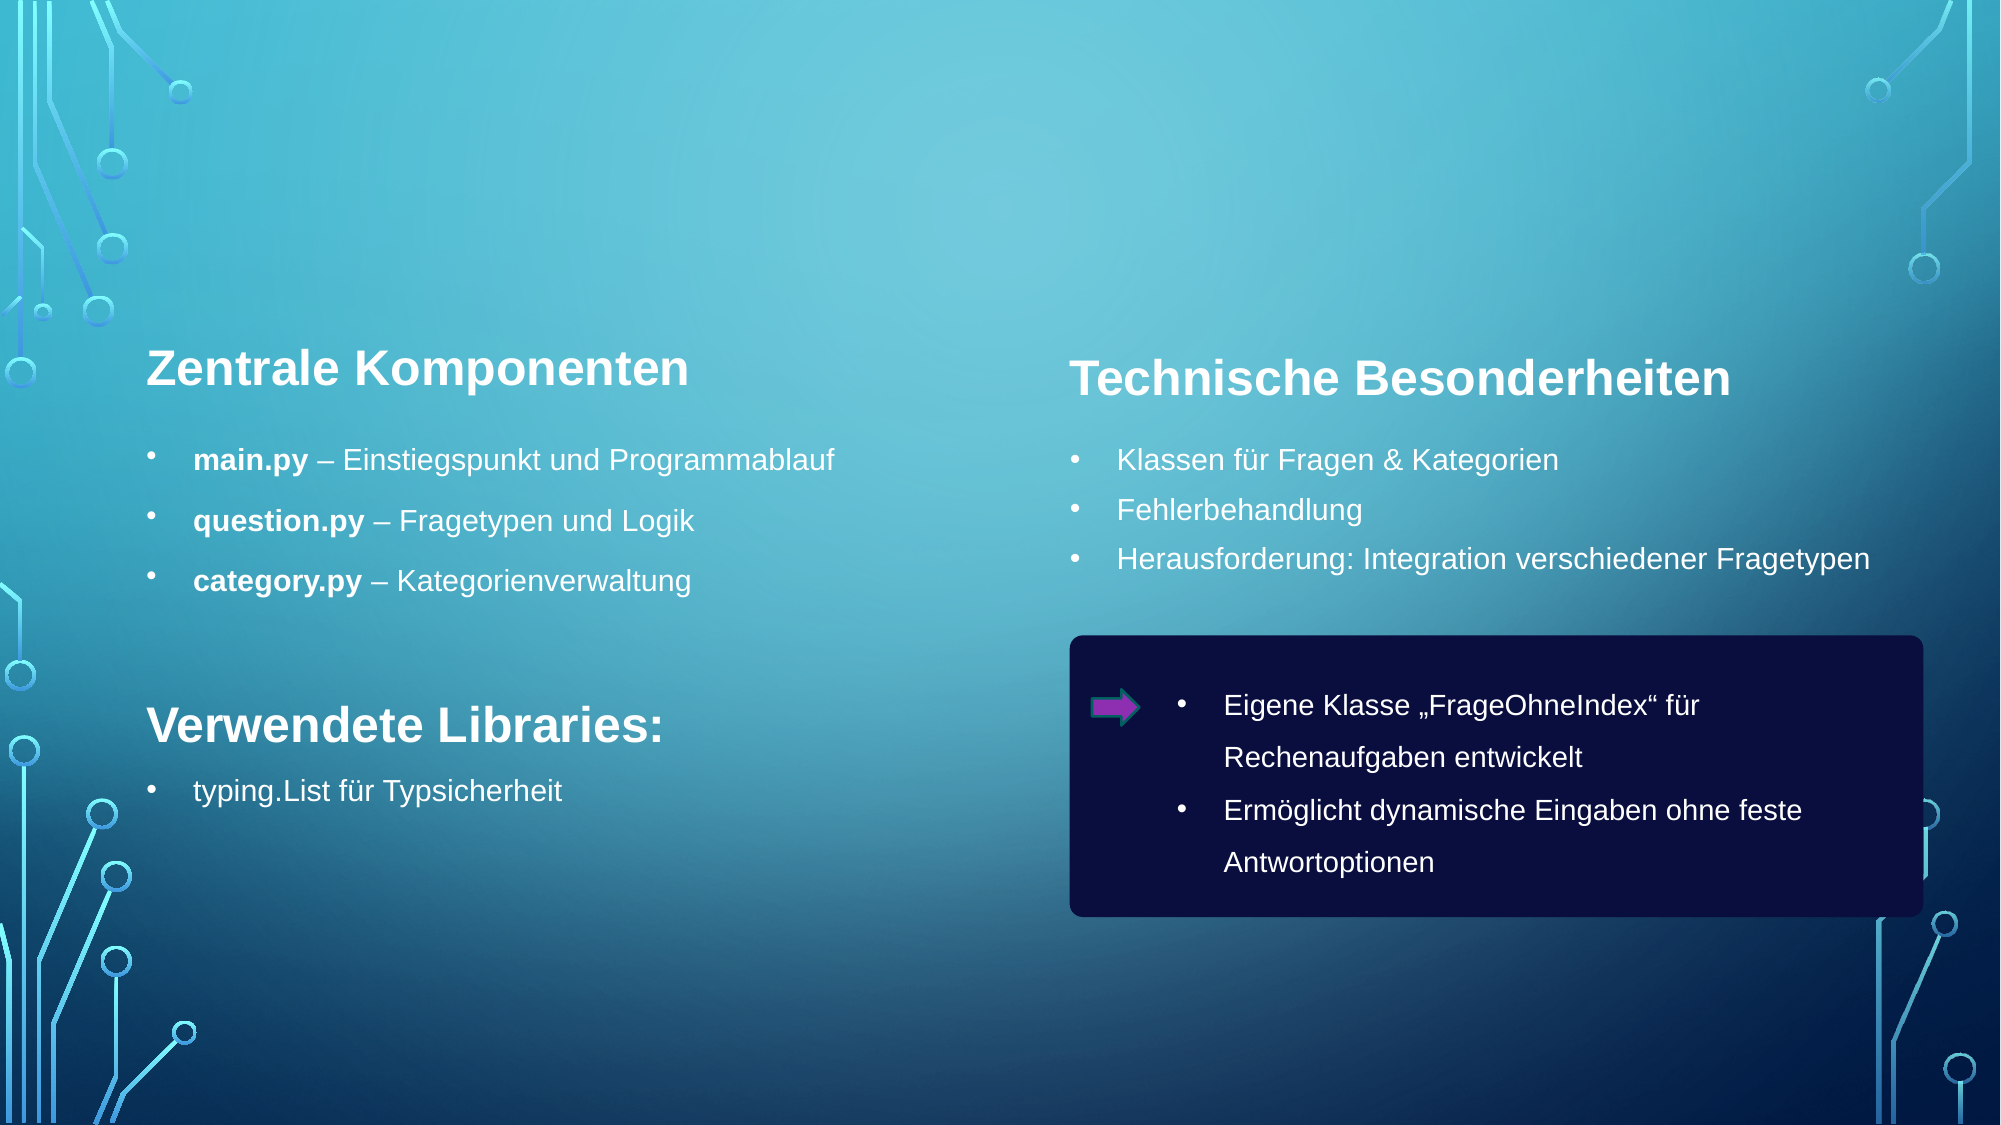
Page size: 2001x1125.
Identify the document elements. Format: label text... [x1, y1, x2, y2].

text_box Eigene Klasse „FrageOhneIndex“ für Rechenaufgaben entwickelt Ermöglicht dynamische Eingaben ohne feste Antwortoptionen [1161, 661, 1872, 886]
text_box category.py – Kategorienverwaltung [146, 548, 1000, 598]
text_box question.py – Fragetypen und Logik [146, 487, 1000, 538]
text_box Klassen für Fragen & Kategorien Fehlerbehandlung Herausforderung: Integration verschiedener Fragetypen [1069, 427, 1924, 527]
text_box [1090, 688, 1141, 727]
text_box main.py – Einstiegspunkt und Programmablauf [146, 427, 1000, 477]
text_box Technische Besonderheiten [1069, 348, 1710, 407]
text_box Verwendete Libraries: typing.List für Typsicherheit [146, 662, 1000, 830]
text_box Zentrale Komponenten [146, 348, 735, 427]
text_box [1069, 635, 1924, 918]
